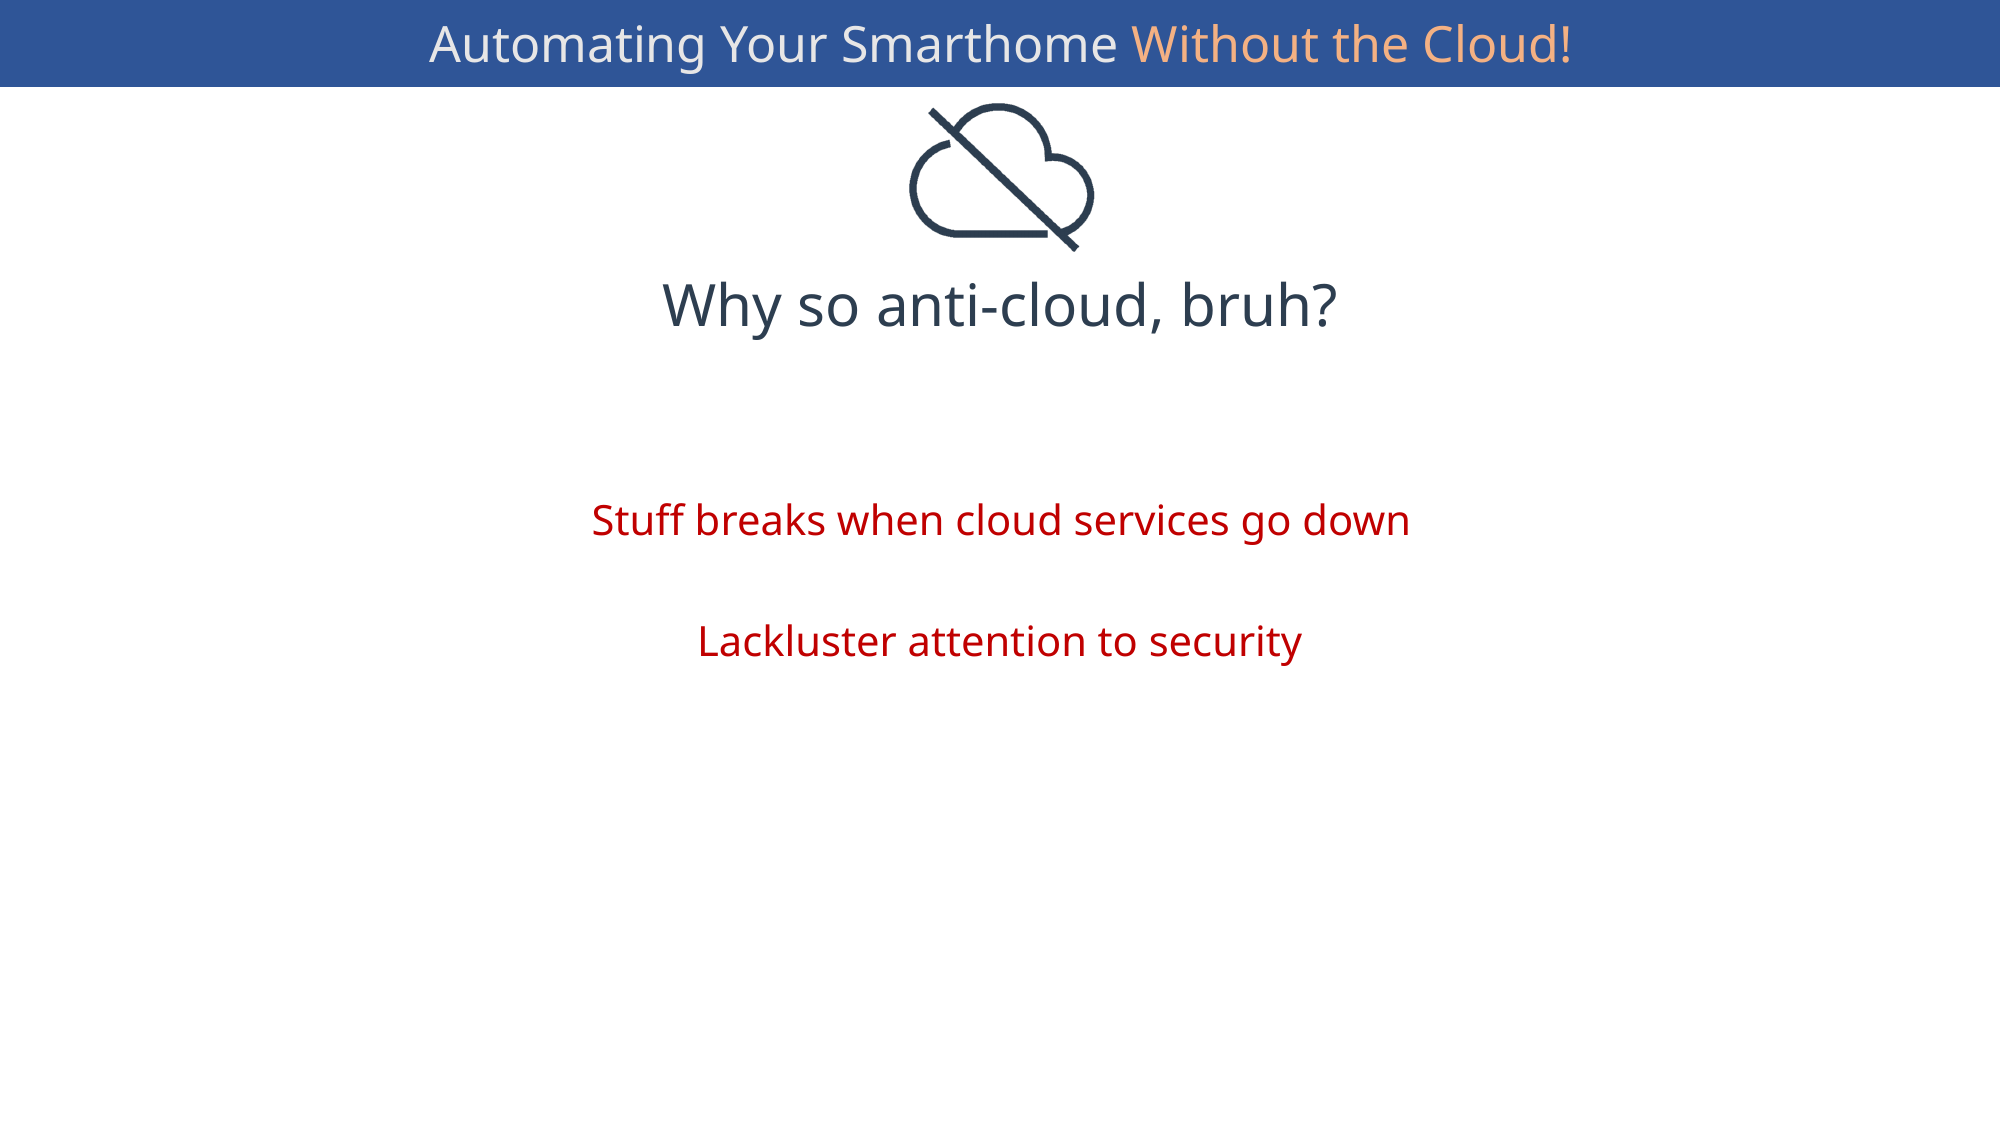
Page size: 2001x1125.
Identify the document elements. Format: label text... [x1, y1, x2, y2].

text_box Lackluster attention to security [682, 607, 1318, 673]
text_box Automating Your Smarthome Without the Cloud! [353, 5, 1649, 81]
text_box Why so anti-cloud, bruh? [647, 261, 1353, 416]
picture [888, 56, 1115, 284]
text_box [0, 0, 2000, 88]
text_box Stuff breaks when cloud services go down [576, 486, 1427, 552]
